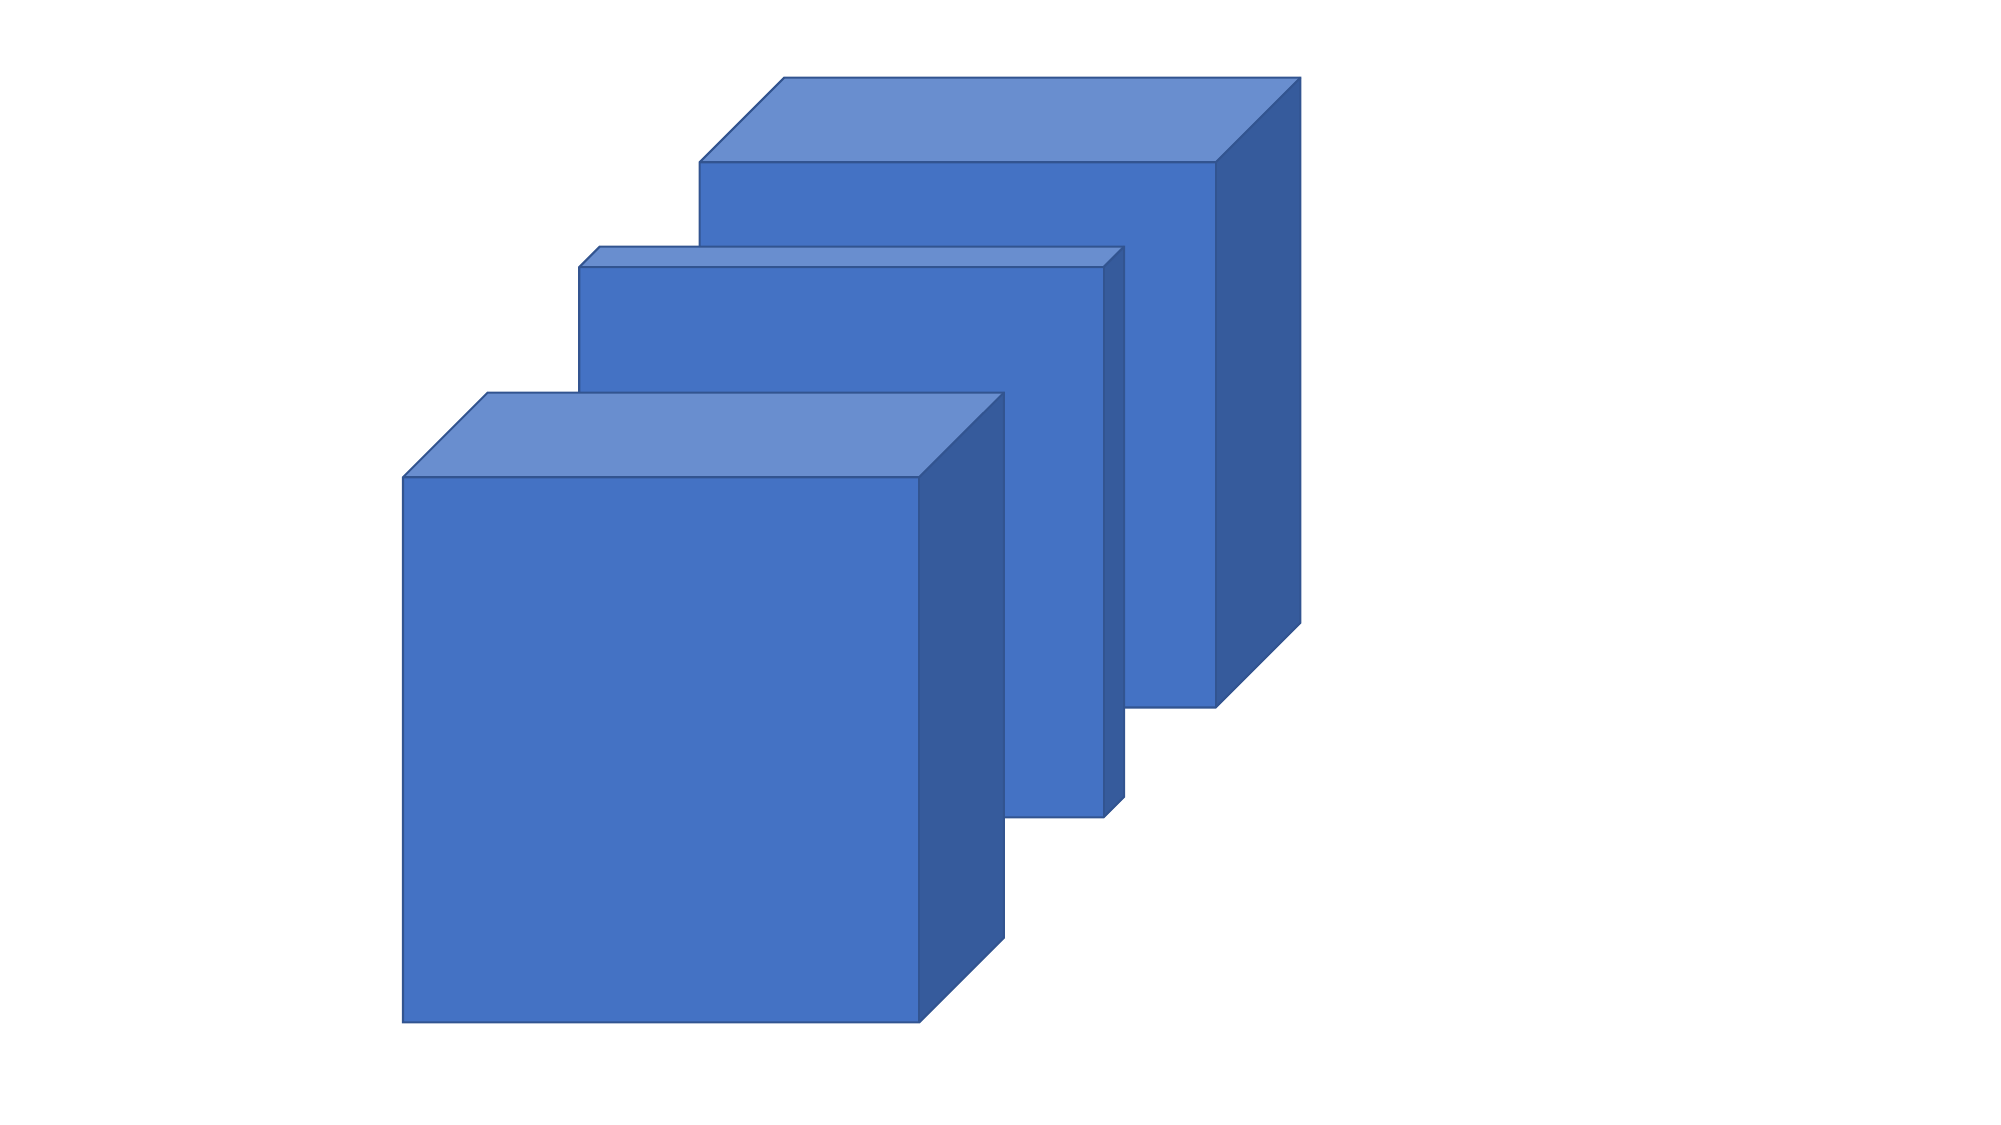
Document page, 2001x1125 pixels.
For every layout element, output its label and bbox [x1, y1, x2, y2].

text_box [698, 76, 1302, 709]
text_box [578, 245, 1126, 819]
text_box [401, 391, 1005, 1024]
